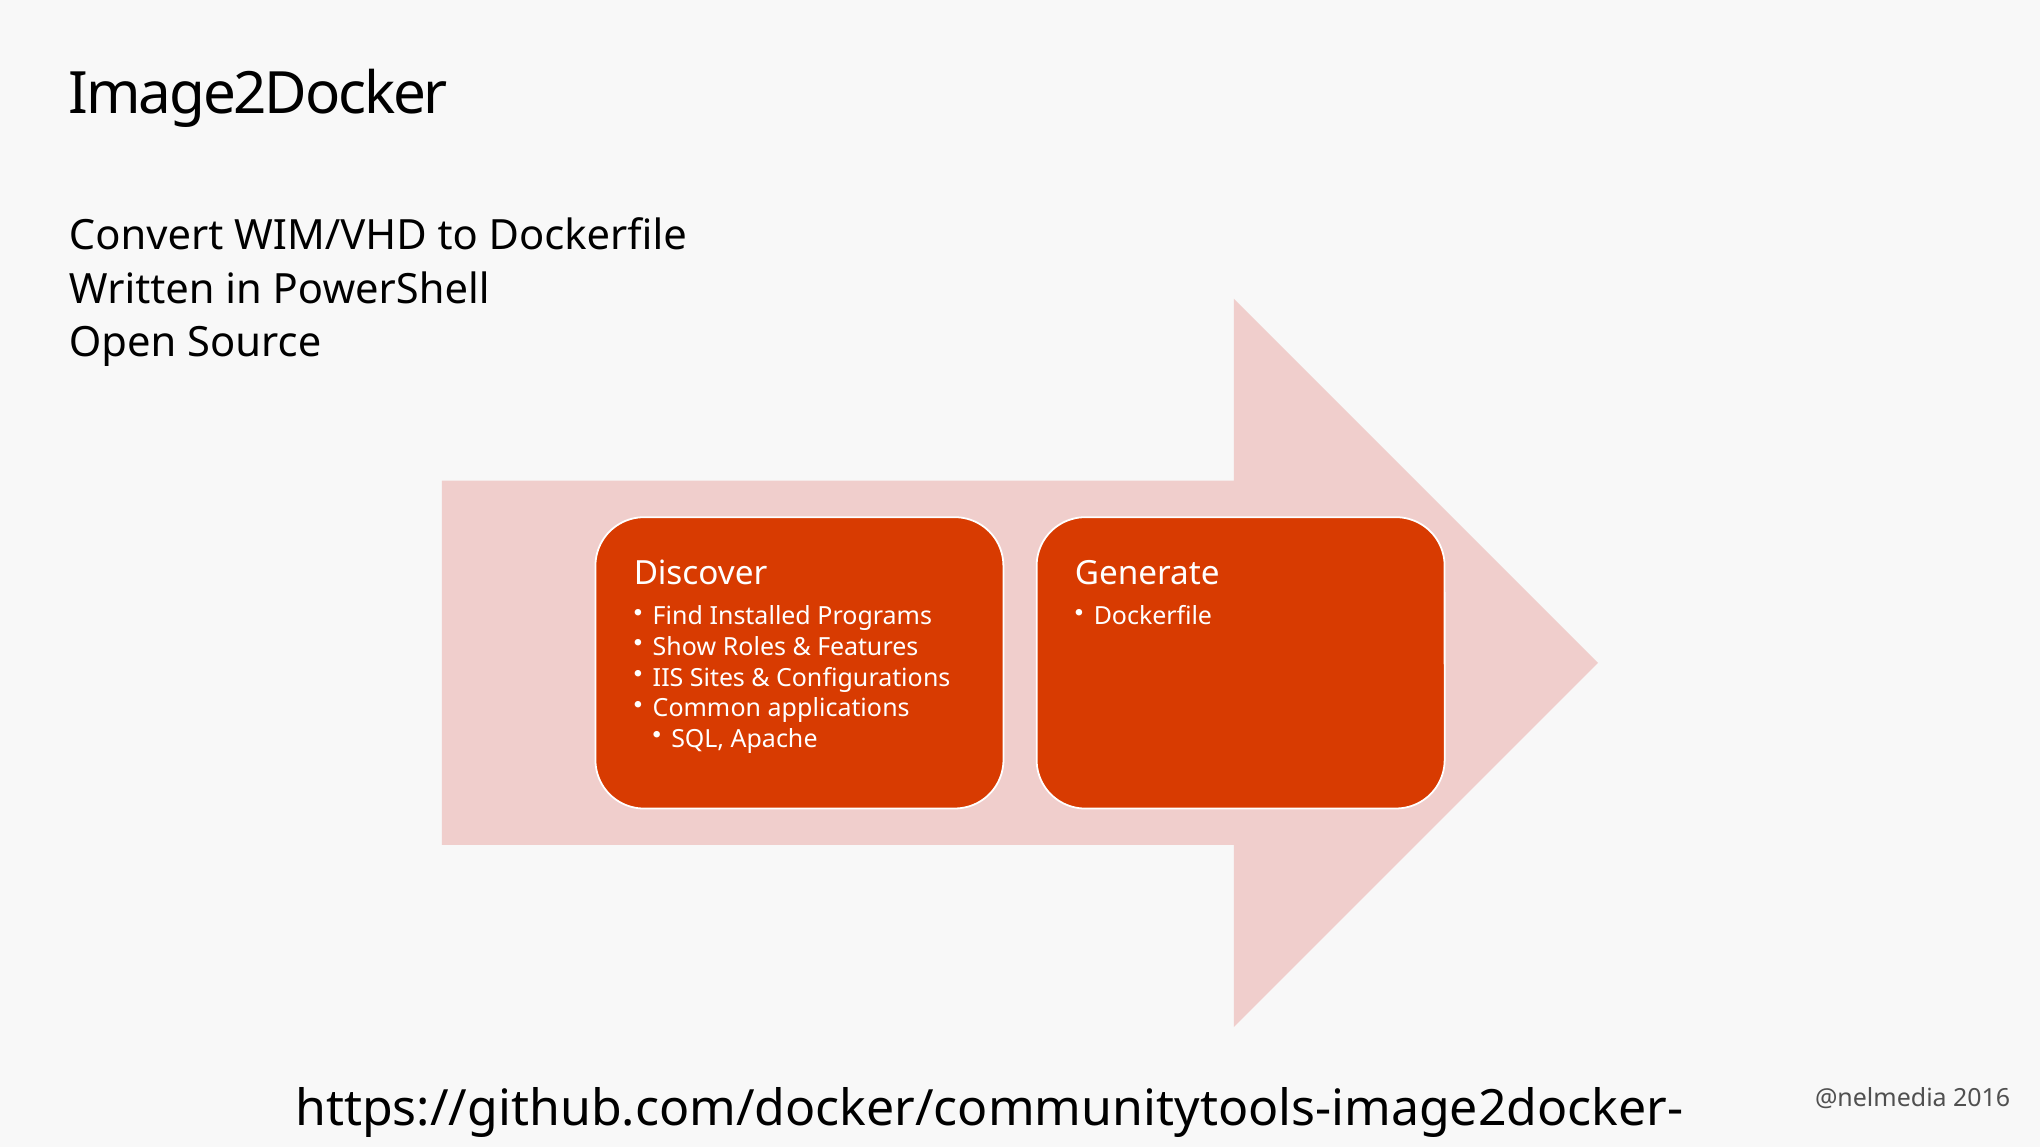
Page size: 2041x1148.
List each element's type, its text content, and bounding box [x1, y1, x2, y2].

text_box https://github.com/docker/communitytools-image2docker-win [280, 1067, 1760, 1148]
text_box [339, 298, 1701, 1028]
list Convert WIM/VHD to Dockerfile Written in PowerShell Open Source [45, 198, 1996, 386]
title Image2Docker [45, 48, 1996, 198]
